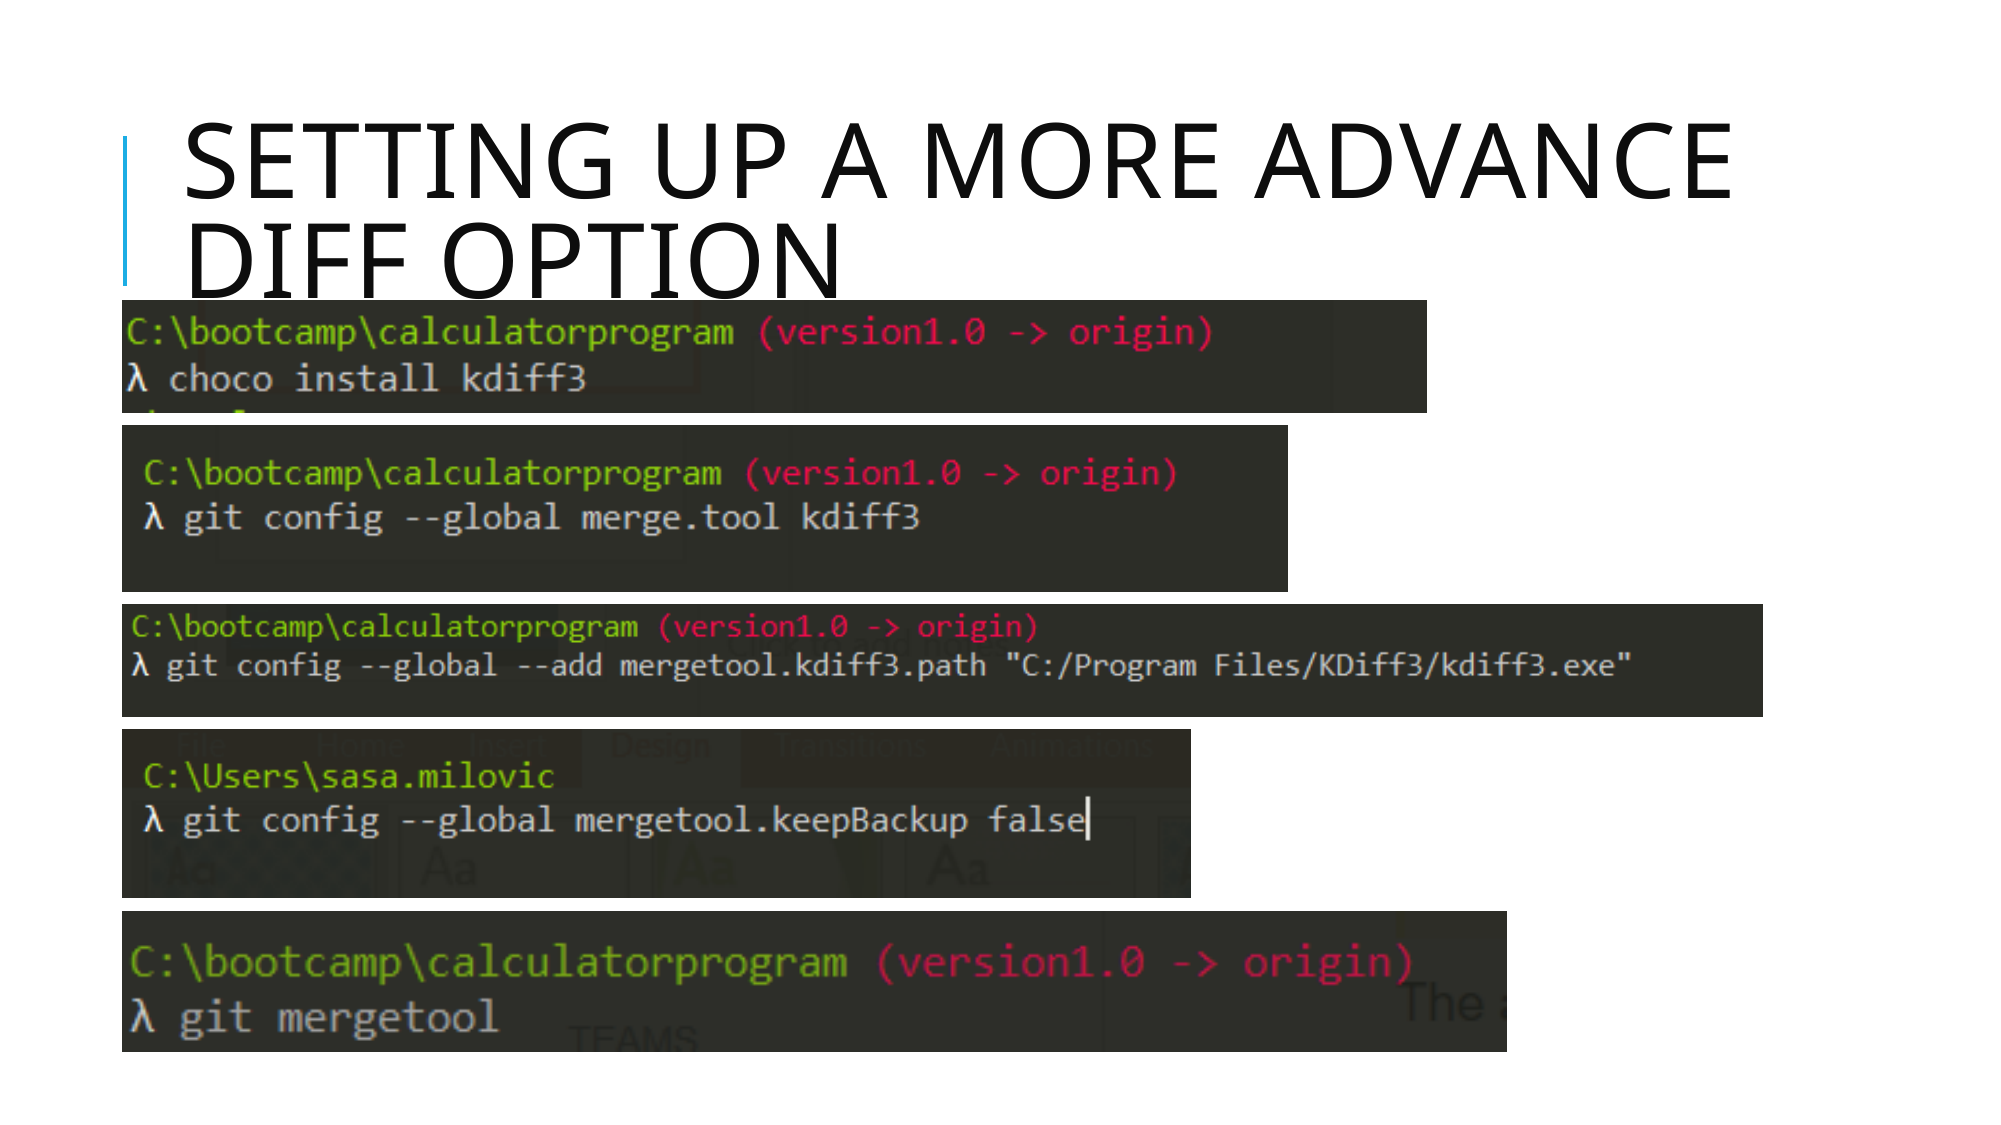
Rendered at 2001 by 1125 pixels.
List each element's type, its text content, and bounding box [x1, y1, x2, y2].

picture [121, 603, 1763, 717]
picture [121, 911, 1507, 1052]
picture [121, 300, 1427, 413]
picture [121, 425, 1288, 592]
picture [121, 729, 1192, 898]
title Setting up a more advance diff option [168, 96, 1763, 342]
